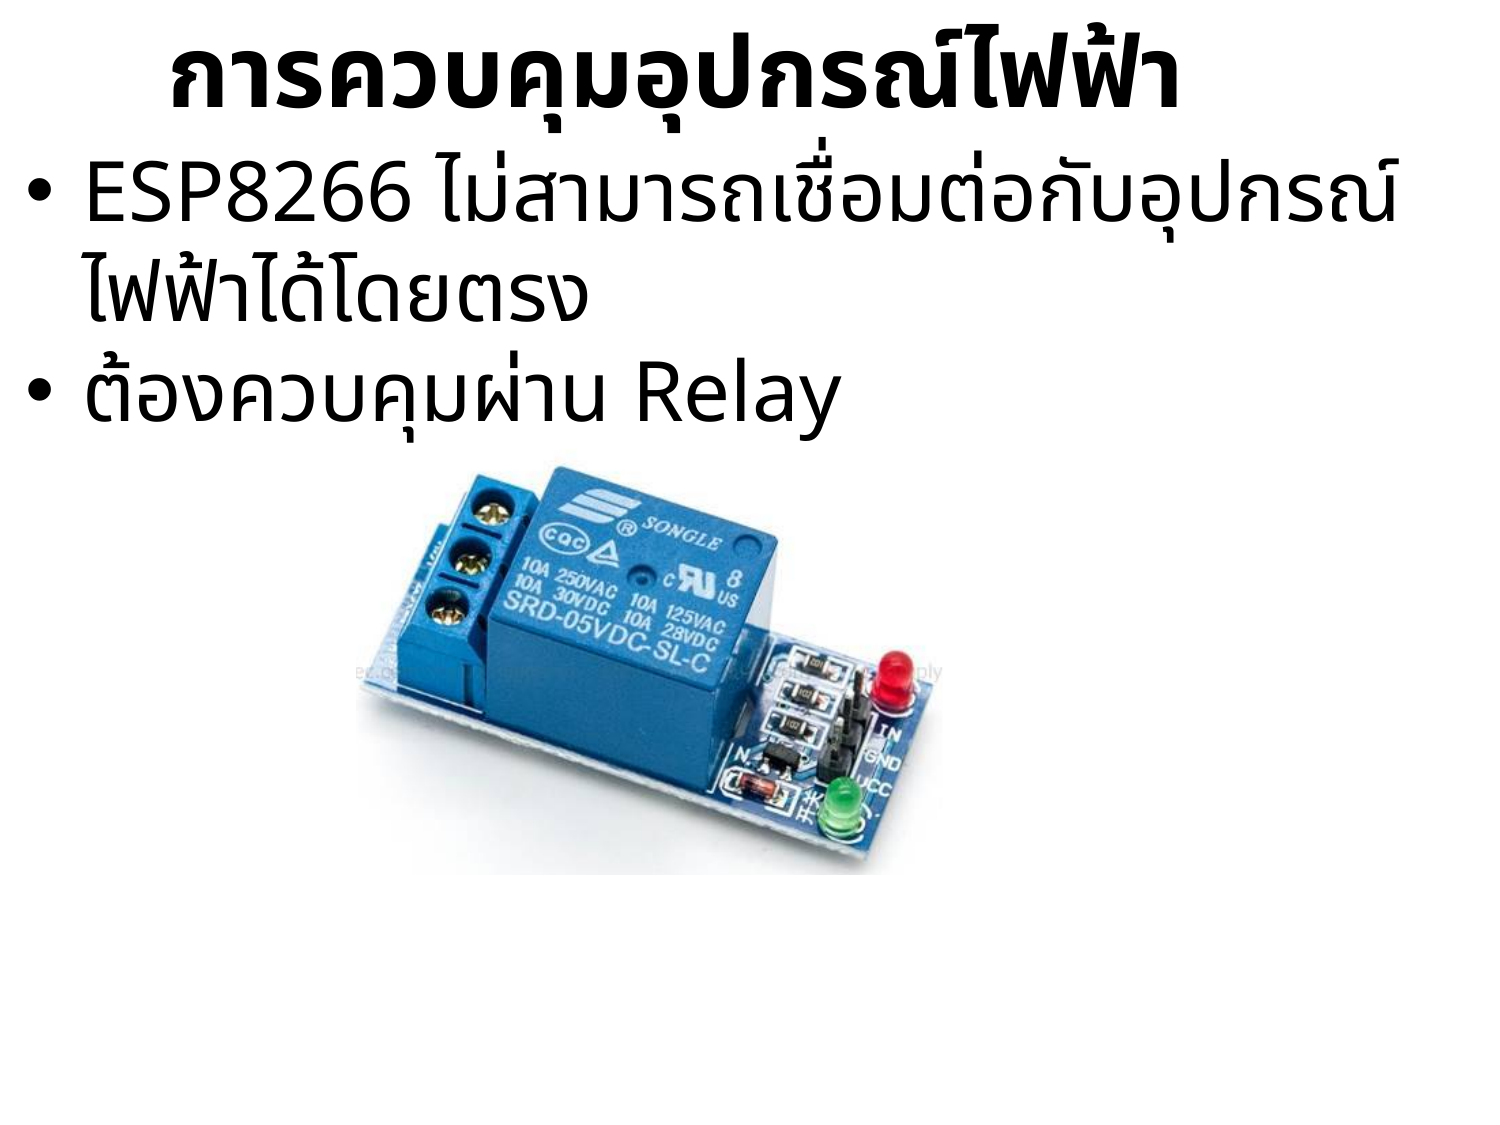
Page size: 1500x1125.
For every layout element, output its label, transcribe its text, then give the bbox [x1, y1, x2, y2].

text_box การควบคุมอุปกรณ์ไฟฟ้า [153, 0, 1200, 131]
picture [355, 446, 943, 875]
text_box ESP8266 ไม่สามารถเชื่อมต่อกับอุปกรณ์ไฟฟ้าได้โดยตรง ต้องควบคุมผ่าน Relay [10, 131, 1422, 446]
